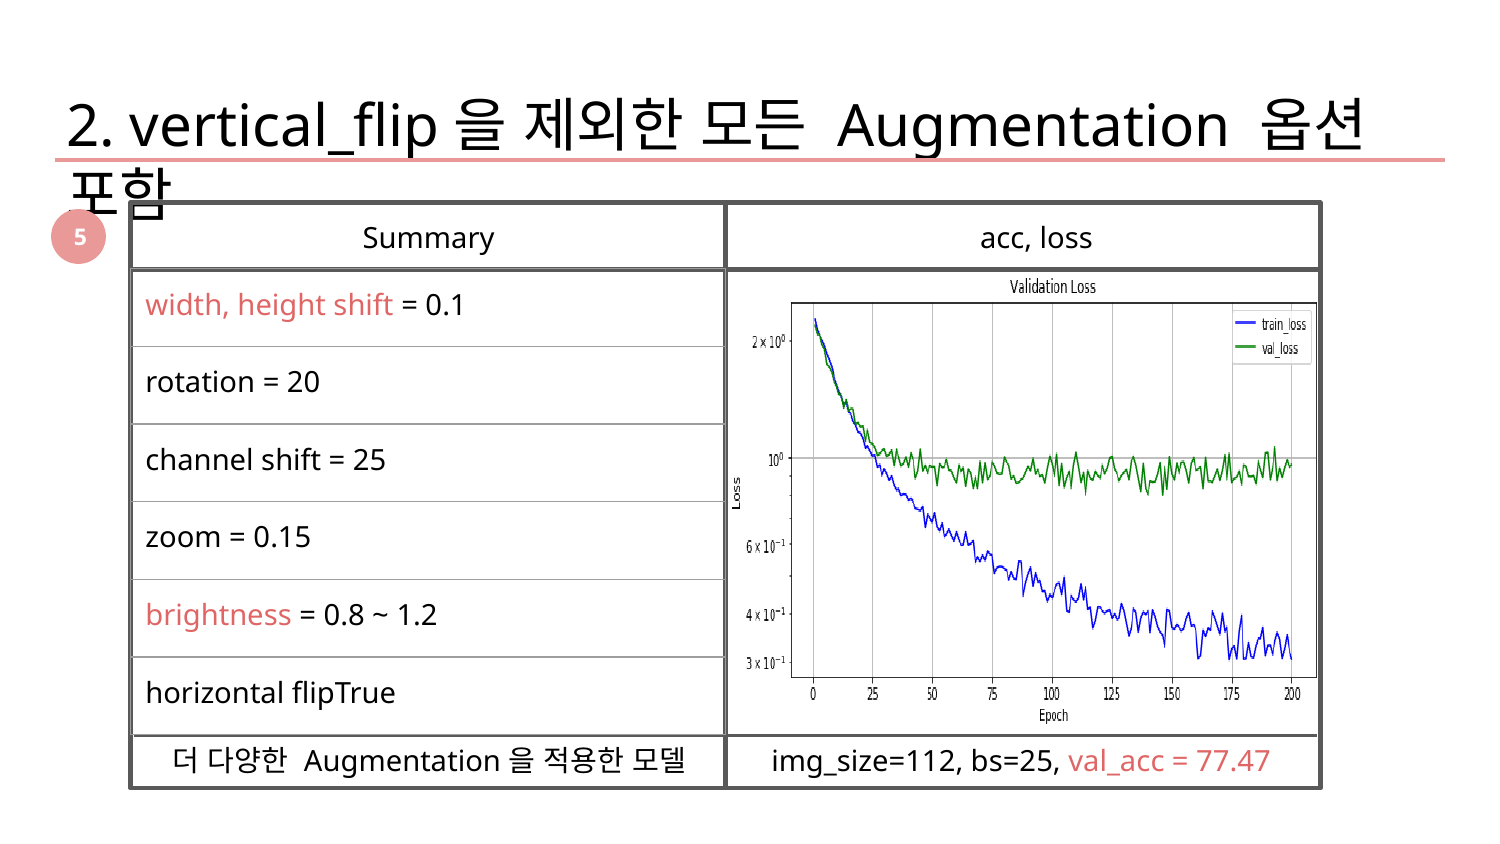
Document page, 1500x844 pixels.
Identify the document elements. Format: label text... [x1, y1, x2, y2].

picture [725, 268, 1321, 735]
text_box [130, 202, 1321, 789]
text_box 5 [51, 209, 106, 264]
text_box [201, 212, 1264, 261]
text_box 2. vertical_flip을 제외한 모든 Augmentation 옵션 포함 [51, 72, 1449, 167]
